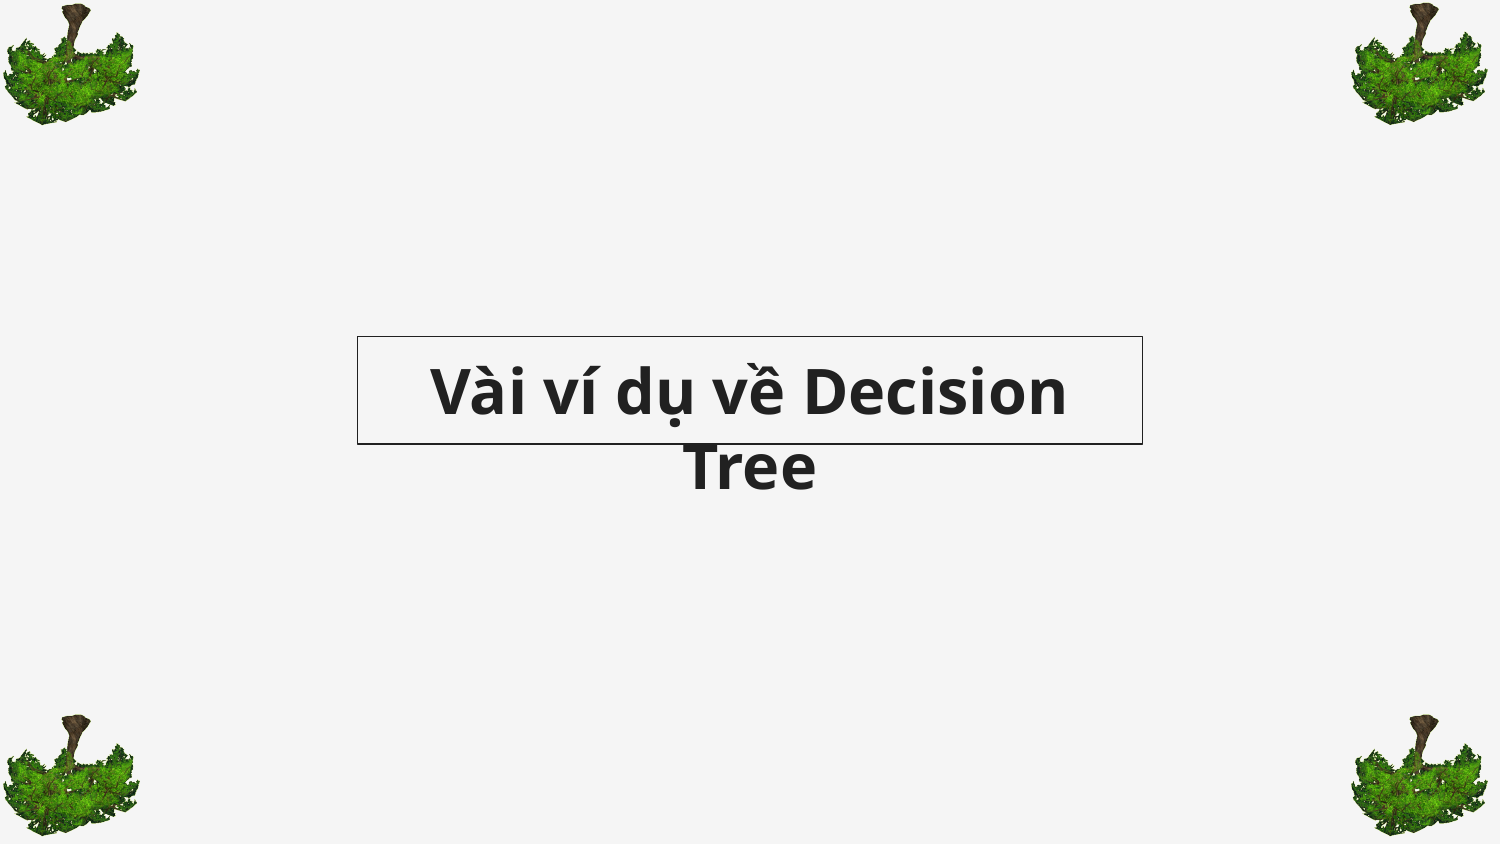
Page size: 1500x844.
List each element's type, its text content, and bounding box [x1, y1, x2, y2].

title Vài ví dụ về Decision Tree [357, 336, 1143, 444]
picture [0, 711, 153, 844]
picture [1347, 711, 1500, 844]
picture [1347, 0, 1500, 133]
picture [0, 0, 153, 133]
